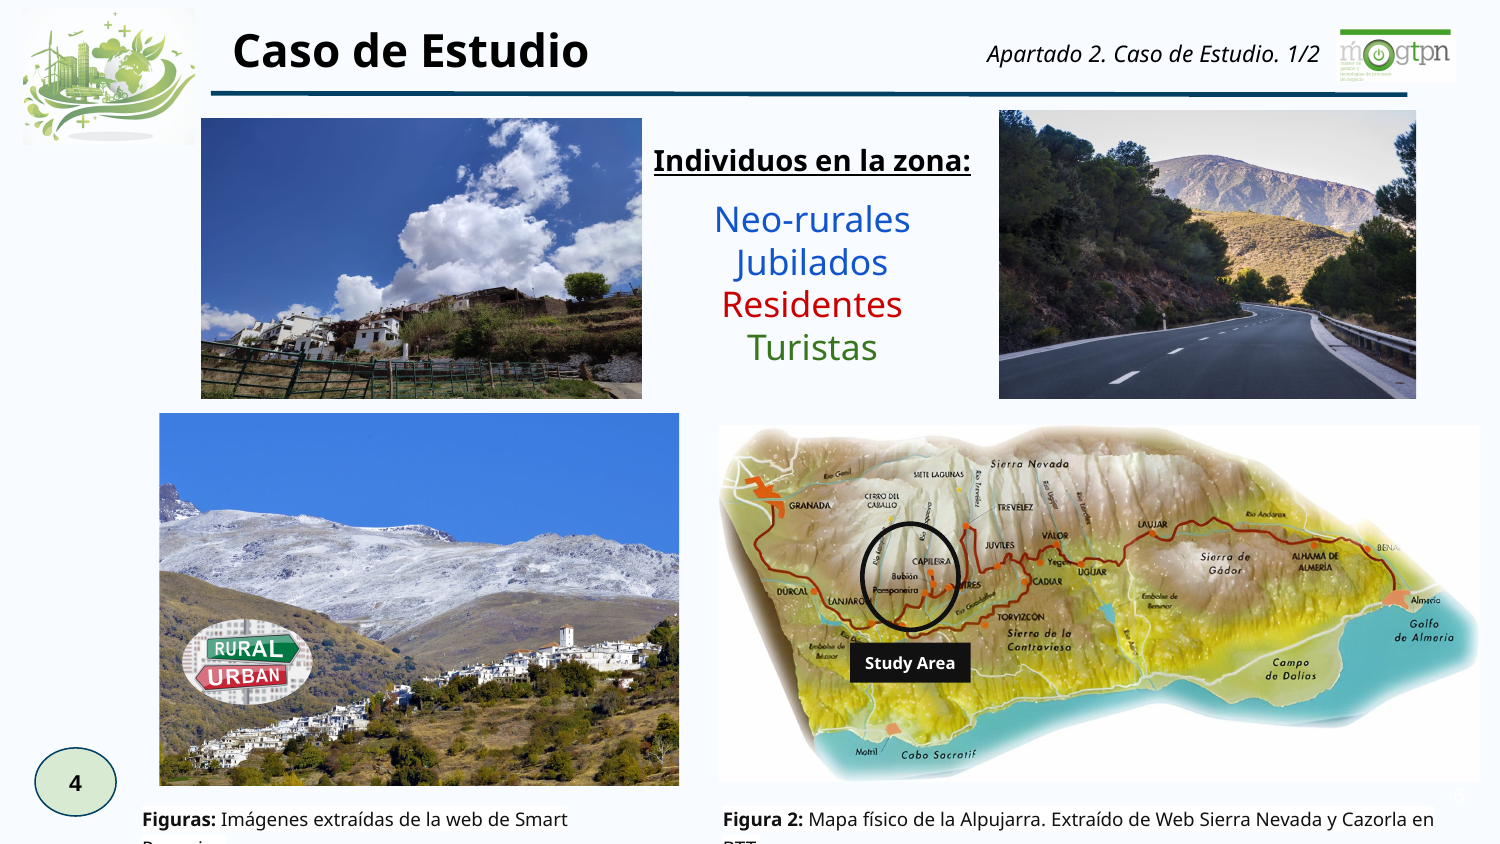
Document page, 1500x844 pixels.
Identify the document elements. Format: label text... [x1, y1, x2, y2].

picture [718, 425, 1481, 783]
text_box Figuras: Imágenes extraídas de la web de Smart Poqueira. [127, 785, 635, 844]
text_box Caso de Estudio [217, 6, 1020, 91]
picture [998, 110, 1417, 400]
picture [23, 8, 195, 145]
text_box Individuos en la zona: Neo-rurales Jubilados Residentes Turistas [580, 127, 997, 408]
text_box 4 [35, 747, 117, 817]
text_box Apartado 2. Caso de Estudio. 1/2 [828, 26, 1336, 82]
picture [158, 412, 680, 786]
picture [200, 117, 642, 399]
picture [1335, 28, 1457, 82]
text_box Figura 2: Mapa físico de la Alpujarra. Extraído de Web Sierra Nevada y Cazorla en BTT. [707, 785, 1480, 844]
